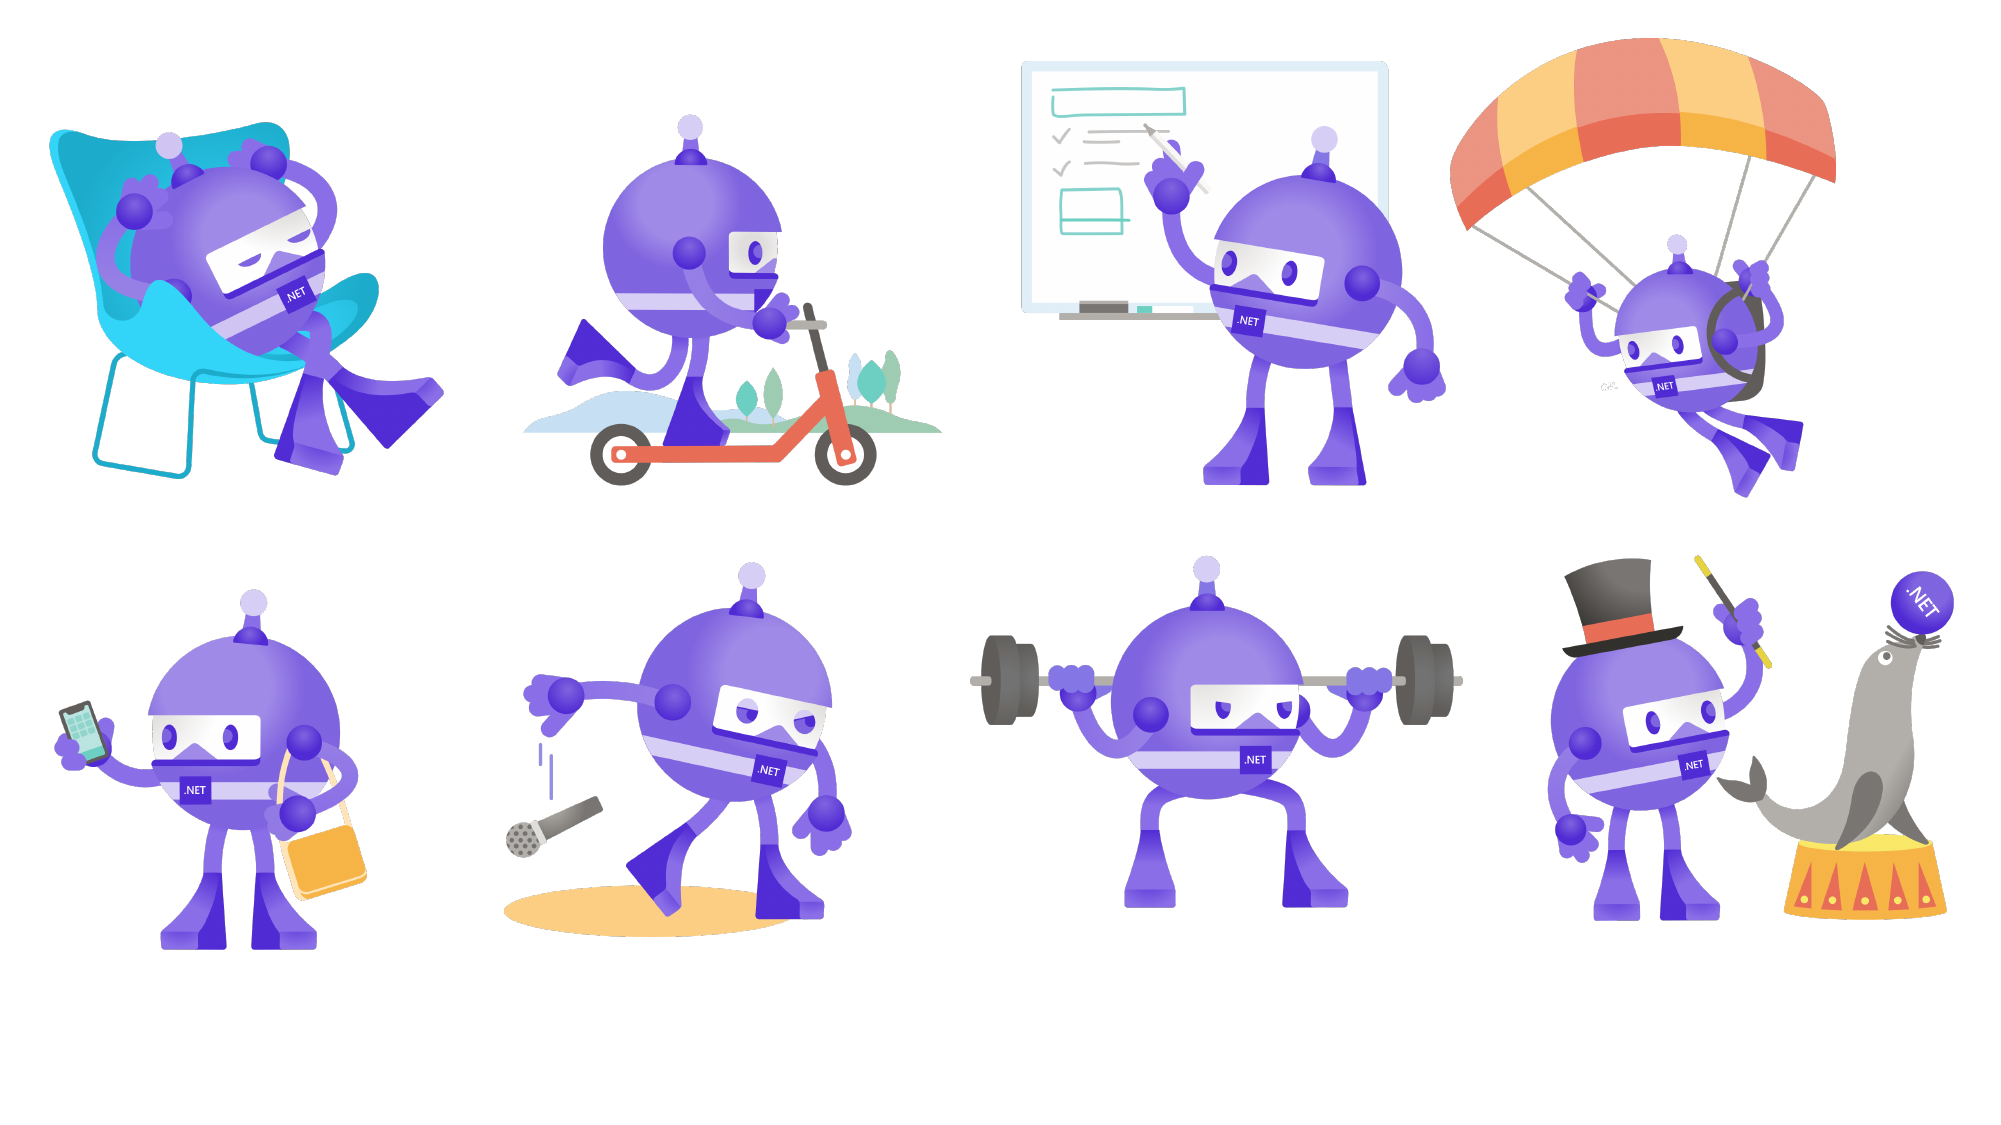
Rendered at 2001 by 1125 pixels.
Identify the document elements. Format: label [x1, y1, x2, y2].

picture [1547, 555, 1954, 922]
picture [1021, 60, 1447, 486]
picture [503, 562, 852, 938]
picture [1449, 38, 1837, 498]
picture [522, 114, 942, 486]
picture [53, 589, 368, 950]
picture [49, 121, 444, 480]
picture [969, 555, 1463, 908]
